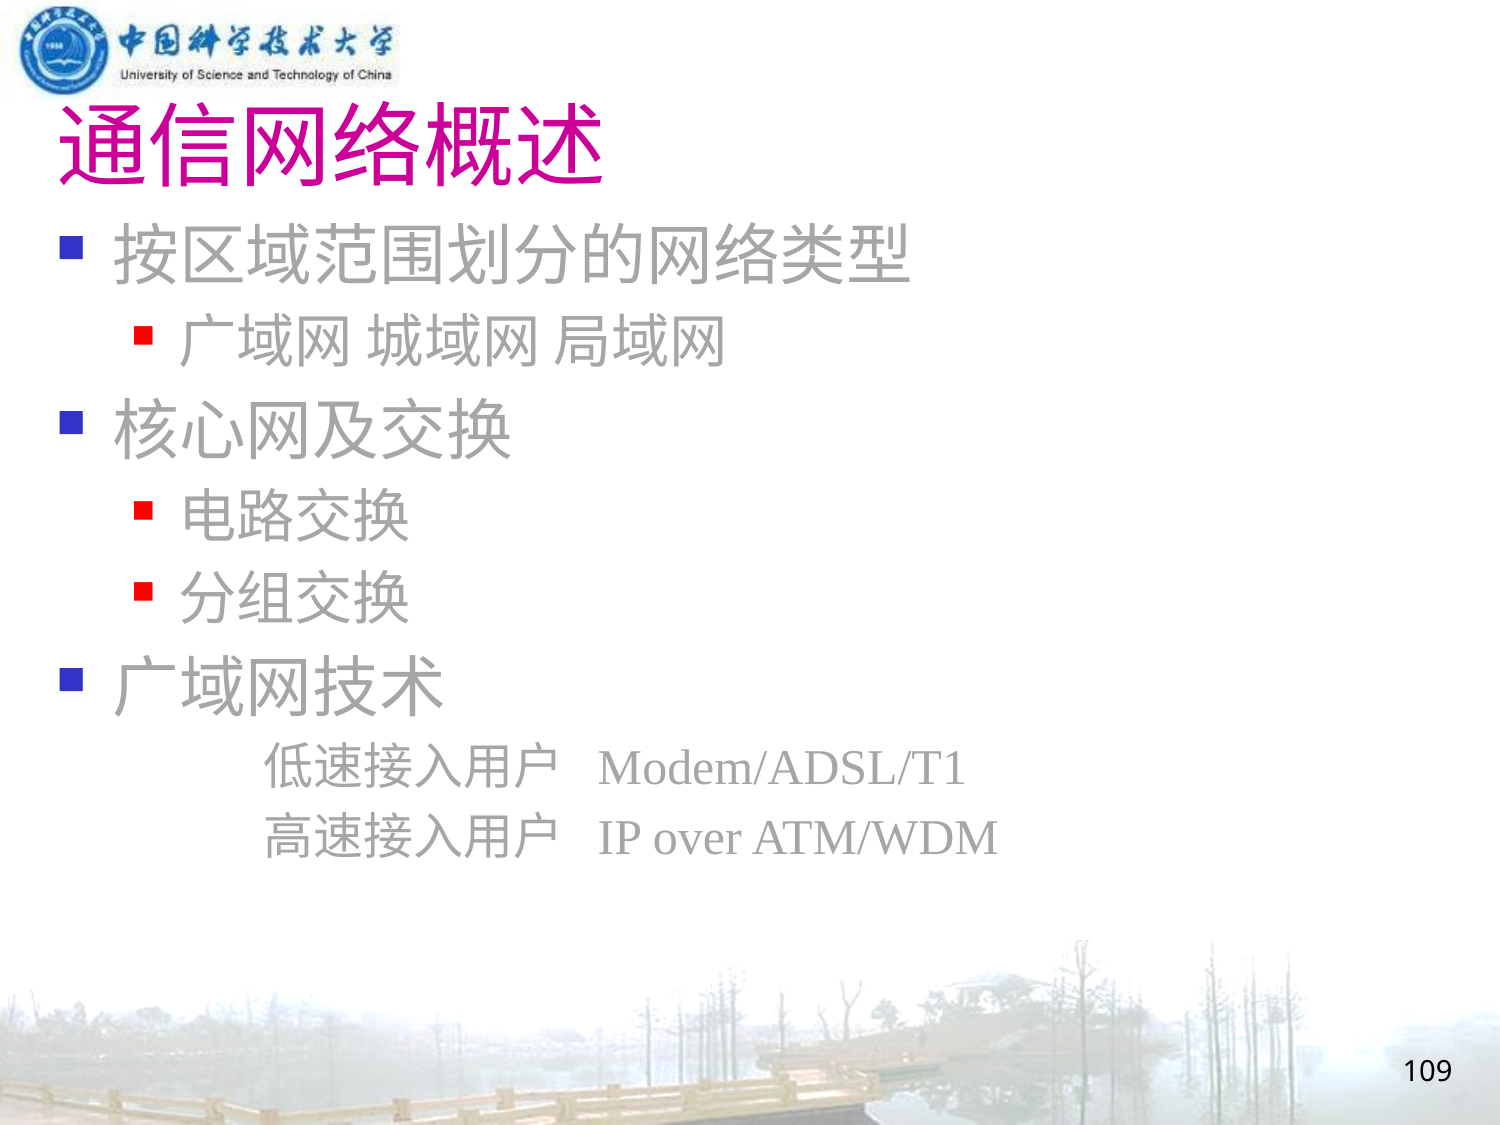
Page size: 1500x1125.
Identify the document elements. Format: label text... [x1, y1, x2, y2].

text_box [0, 940, 1500, 1125]
list 按区域范围划分的网络类型 广域网 城域网 局域网 核心网及交换 电路交换 分组交换 广域网技术 低速接入用户 Modem/ADSL/T1 高速接入用户 IP over ATM/WDM [40, 205, 1470, 1007]
picture [0, 0, 422, 103]
slide_number 109 [1154, 1023, 1468, 1100]
title 通信网络概述 [40, 34, 1468, 205]
